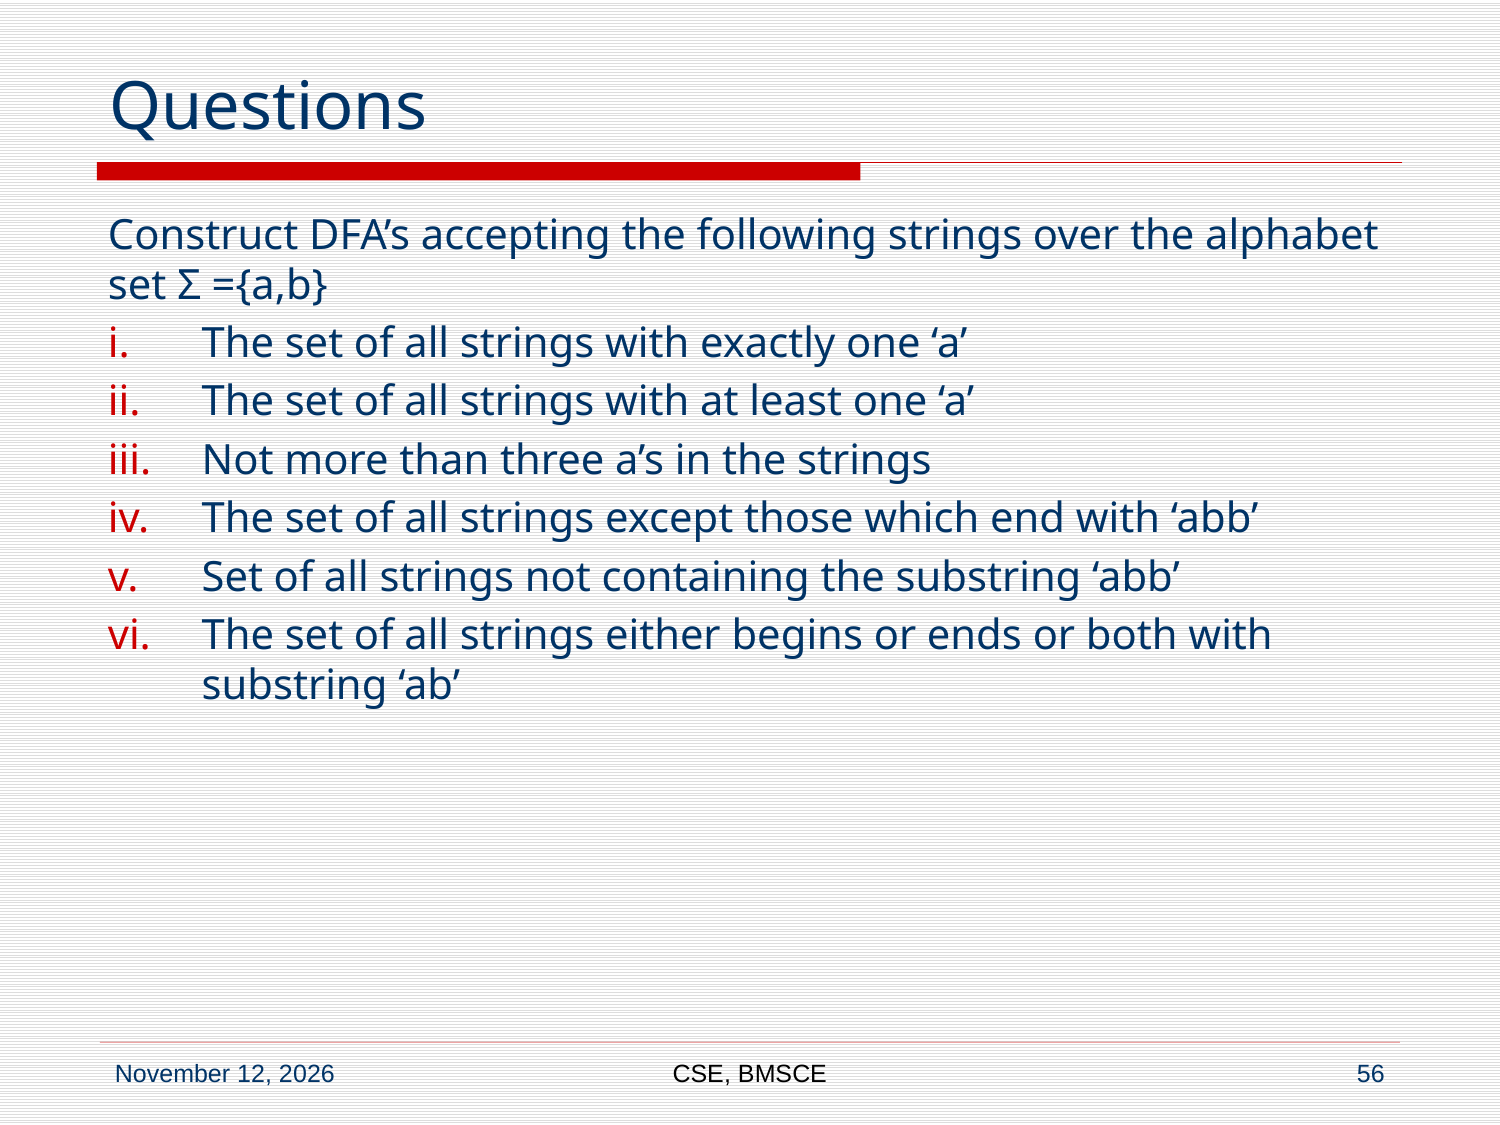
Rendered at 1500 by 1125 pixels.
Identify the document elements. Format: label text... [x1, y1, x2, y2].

footer CSE, BMSCE [512, 1049, 988, 1103]
title Questions [94, 24, 1407, 150]
list Construct DFA’s accepting the following strings over the alphabet set Σ ={a,b} The set of all strings with exactly one ‘a’ The set of all strings with at least one ‘a’ Not more than three a’s in the strings The set of all strings except those which end with ‘abb’ Set of all strings not containing the substring ‘abb’ The set of all strings either begins or ends or both with substring ‘ab’ [92, 200, 1406, 1025]
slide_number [99, 1049, 426, 1103]
slide_number 56 [1074, 1049, 1401, 1103]
